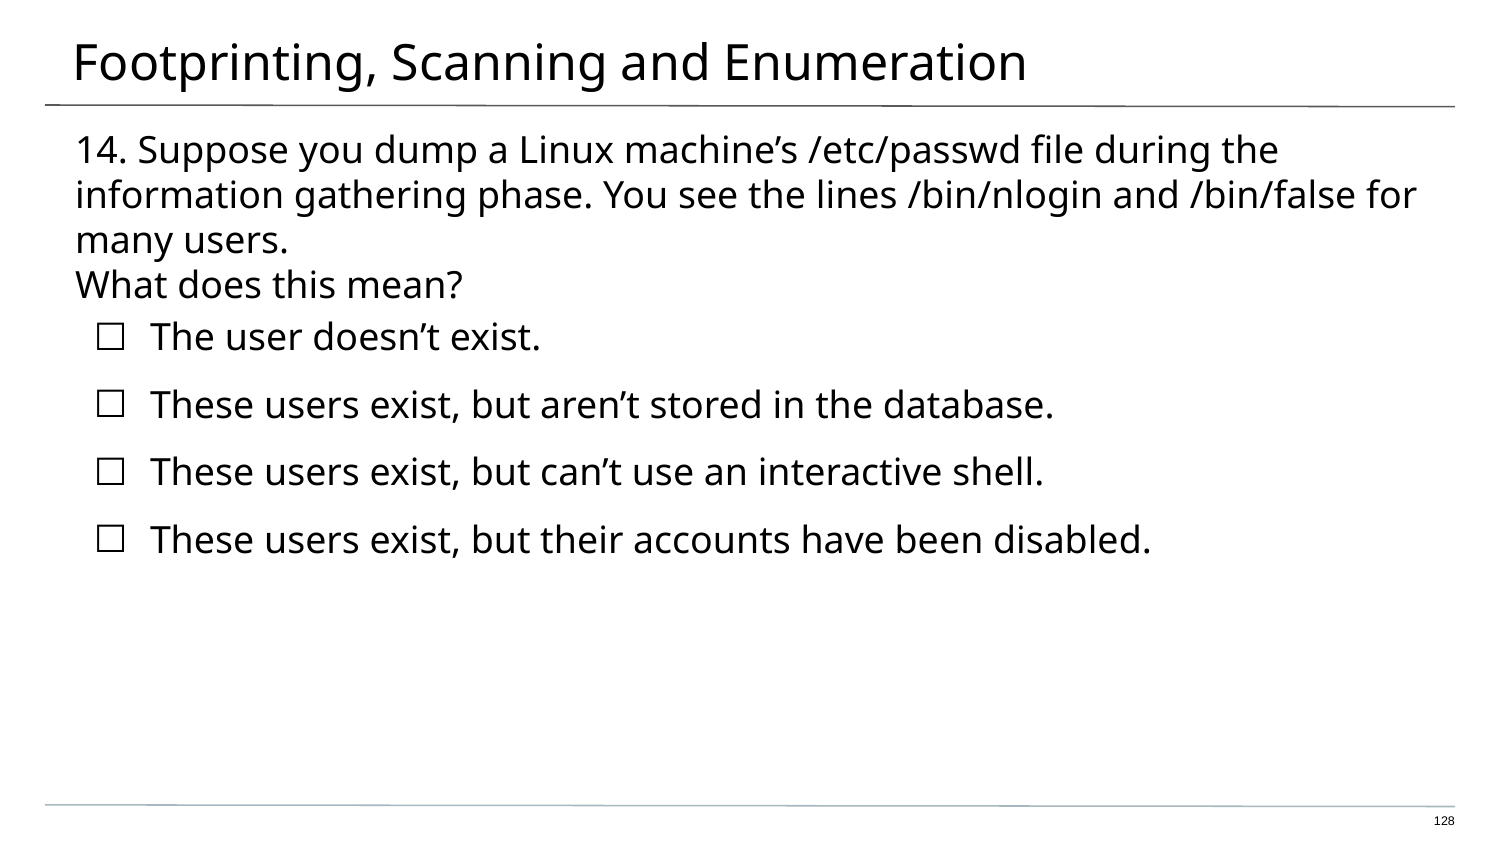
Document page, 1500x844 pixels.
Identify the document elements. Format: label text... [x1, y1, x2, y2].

subtitle 14. Suppose you dump a Linux machine’s /etc/passwd file during the information gathering phase. You see the lines /bin/nlogin and /bin/false for many users. What does this mean? [0, 110, 1500, 171]
list The user doesn’t exist. These users exist, but aren’t stored in the database. These users exist, but can’t use an interactive shell. These users exist, but their accounts have been disabled. [0, 290, 1500, 805]
title Footprinting, Scanning and Enumeration [0, 0, 1500, 88]
slide_number 128 [1412, 813, 1455, 831]
